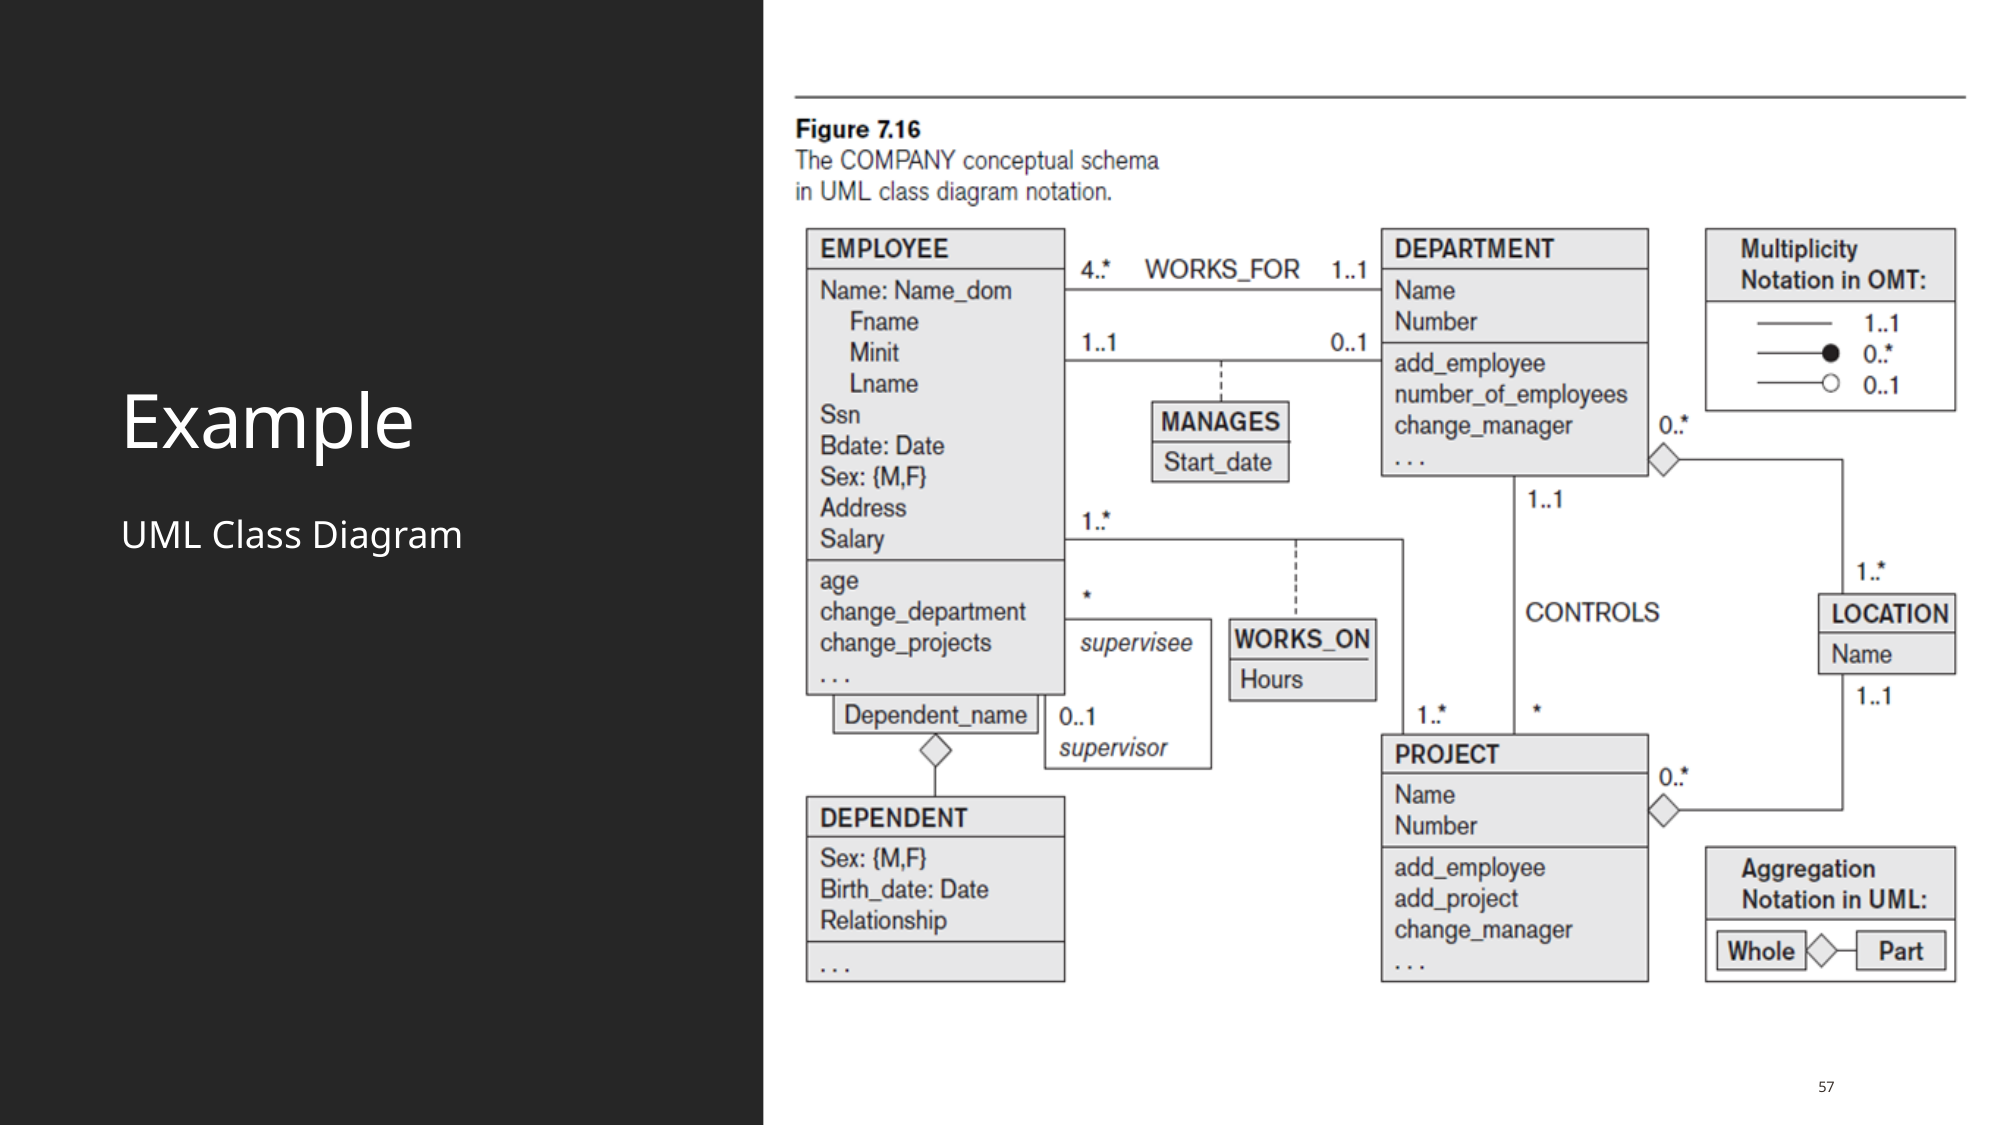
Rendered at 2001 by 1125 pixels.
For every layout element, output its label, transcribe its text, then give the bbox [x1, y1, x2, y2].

title Example [105, 128, 683, 473]
picture [780, 81, 2000, 1058]
list UML Class Diagram [105, 499, 683, 1002]
slide_number 57 [1803, 1068, 1932, 1118]
